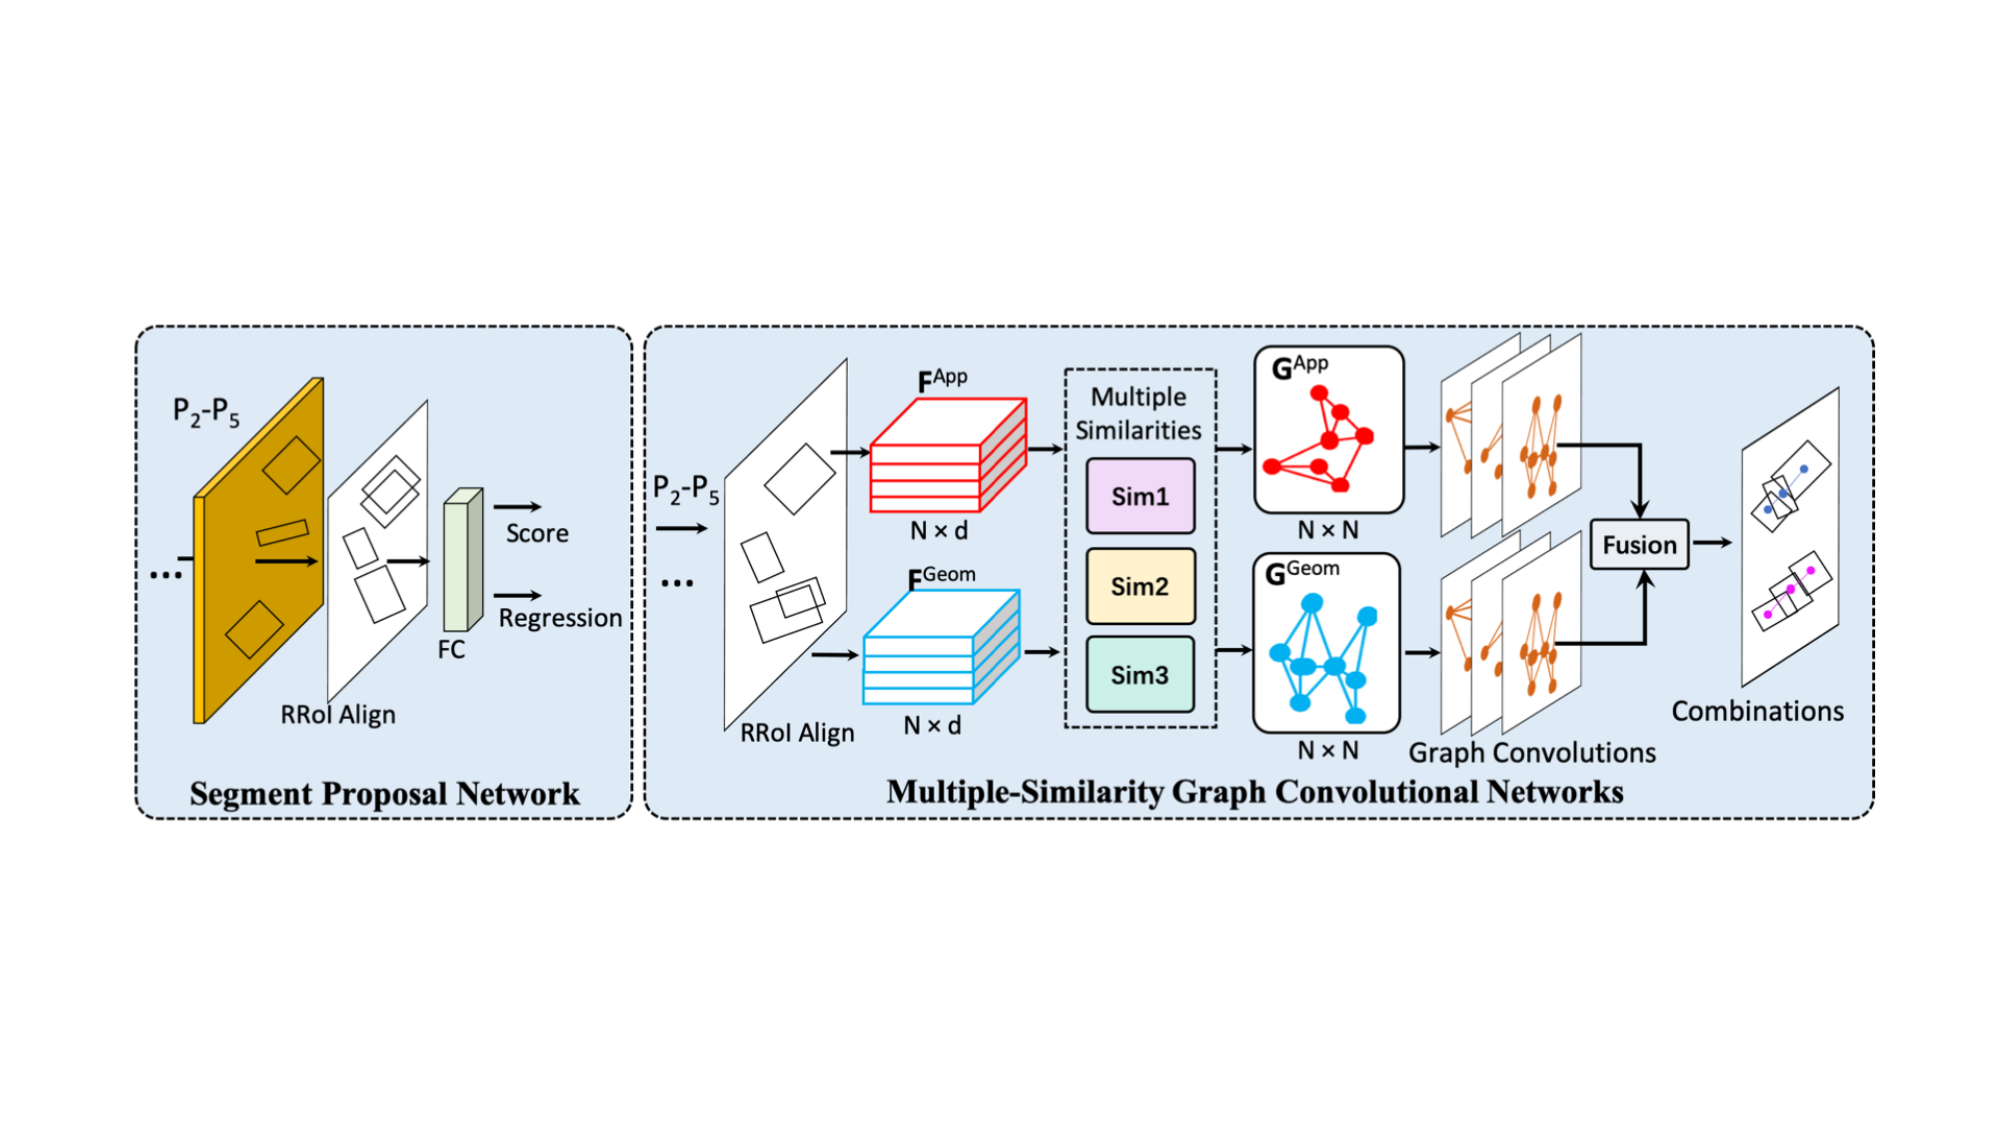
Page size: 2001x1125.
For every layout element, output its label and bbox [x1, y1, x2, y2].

picture [103, 287, 1897, 838]
